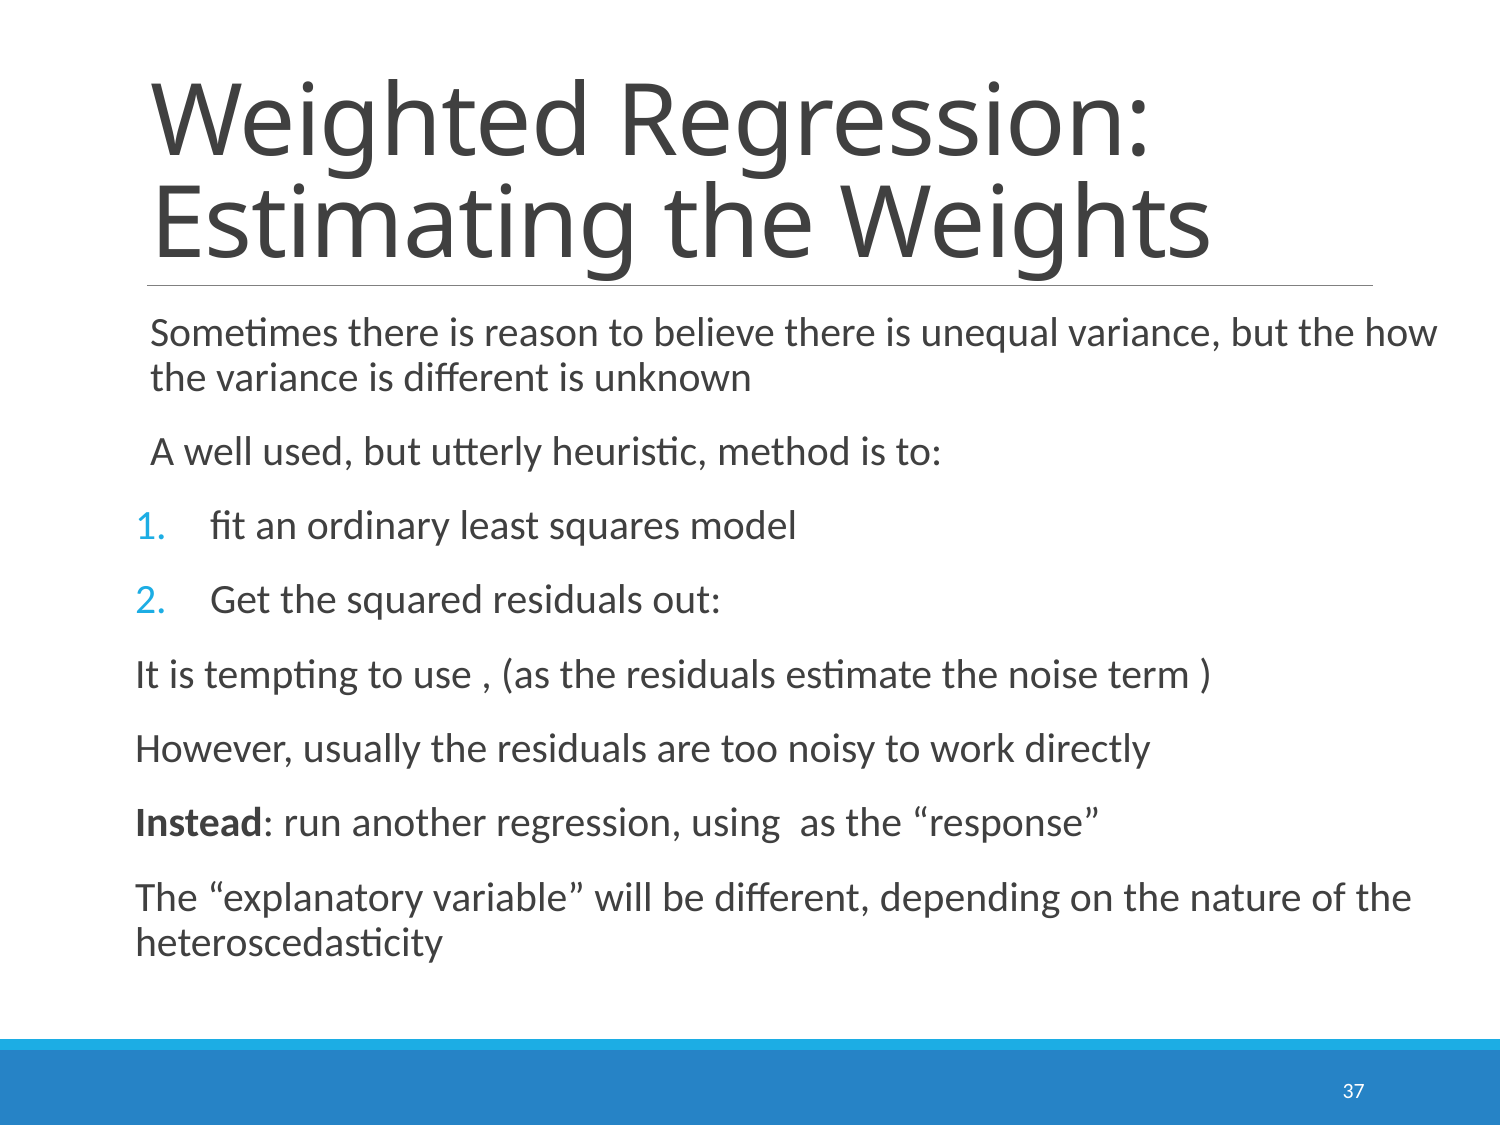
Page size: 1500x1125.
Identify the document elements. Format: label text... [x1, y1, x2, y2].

slide_number 37 [1218, 1059, 1380, 1120]
title Weighted Regression: Estimating the Weights [135, 47, 1373, 285]
